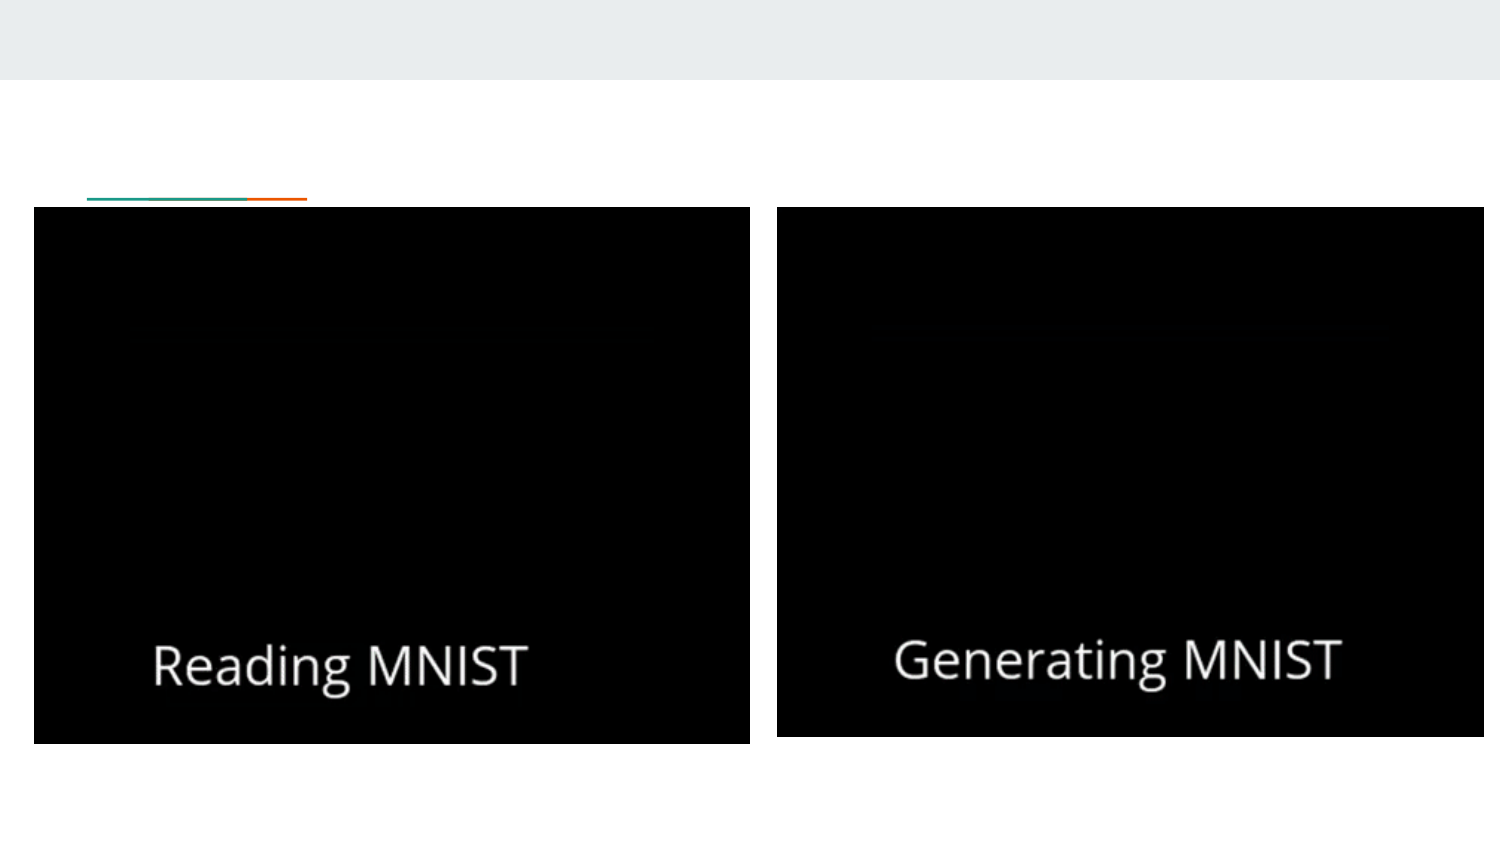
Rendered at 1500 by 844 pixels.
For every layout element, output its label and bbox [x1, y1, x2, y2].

picture [34, 207, 751, 745]
picture [777, 207, 1484, 738]
